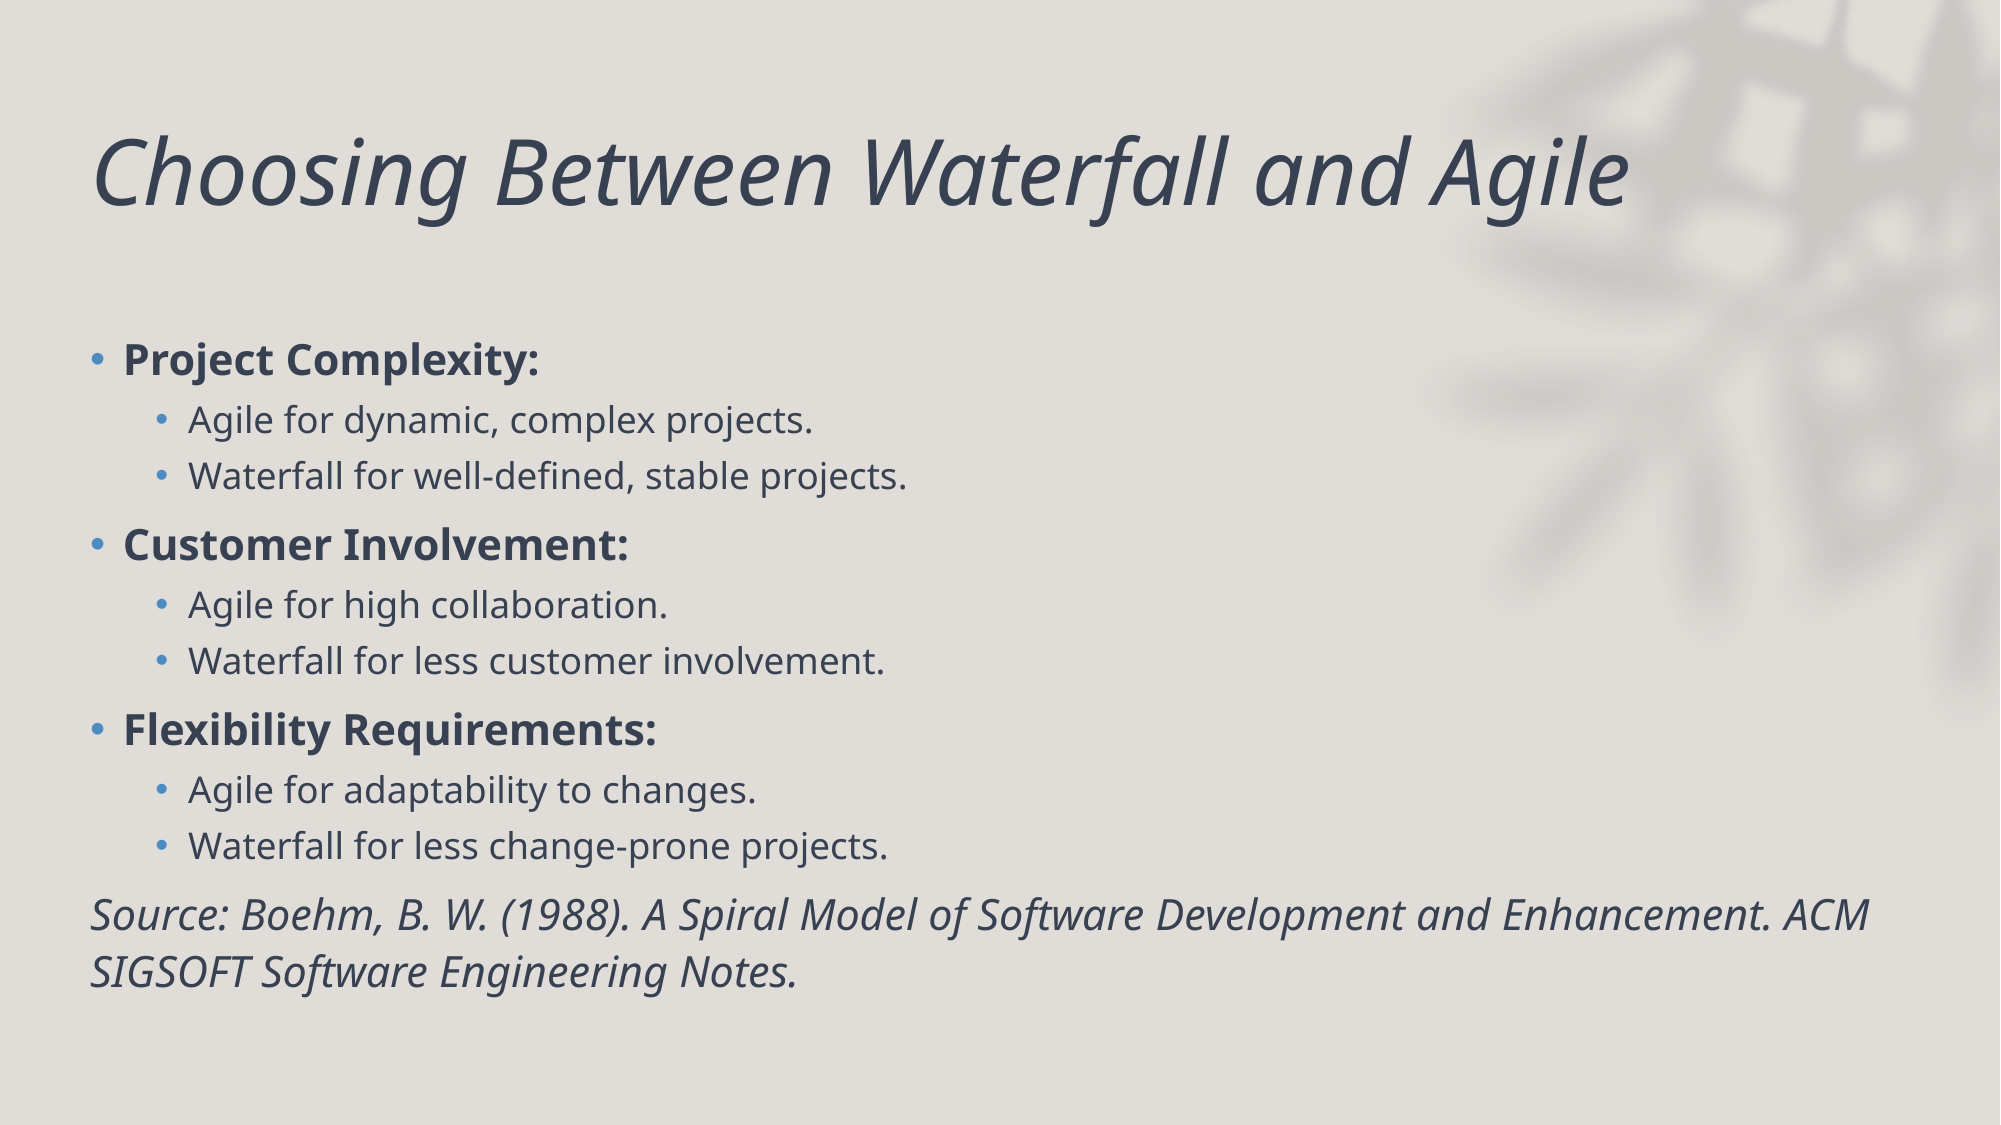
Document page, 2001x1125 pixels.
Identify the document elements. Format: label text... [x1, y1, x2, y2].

title Choosing Between Waterfall and Agile [75, 60, 1863, 278]
list Project Complexity: Agile for dynamic, complex projects. Waterfall for well-defined, stable projects. Customer Involvement: Agile for high collaboration. Waterfall for less customer involvement. Flexibility Requirements: Agile for adaptability to changes. Waterfall for less change-prone projects. Source: Boehm, B. W. (1988). A Spiral Model of Software Development and Enhancement. ACM SIGSOFT Software Engineering Notes. [75, 319, 1925, 1009]
